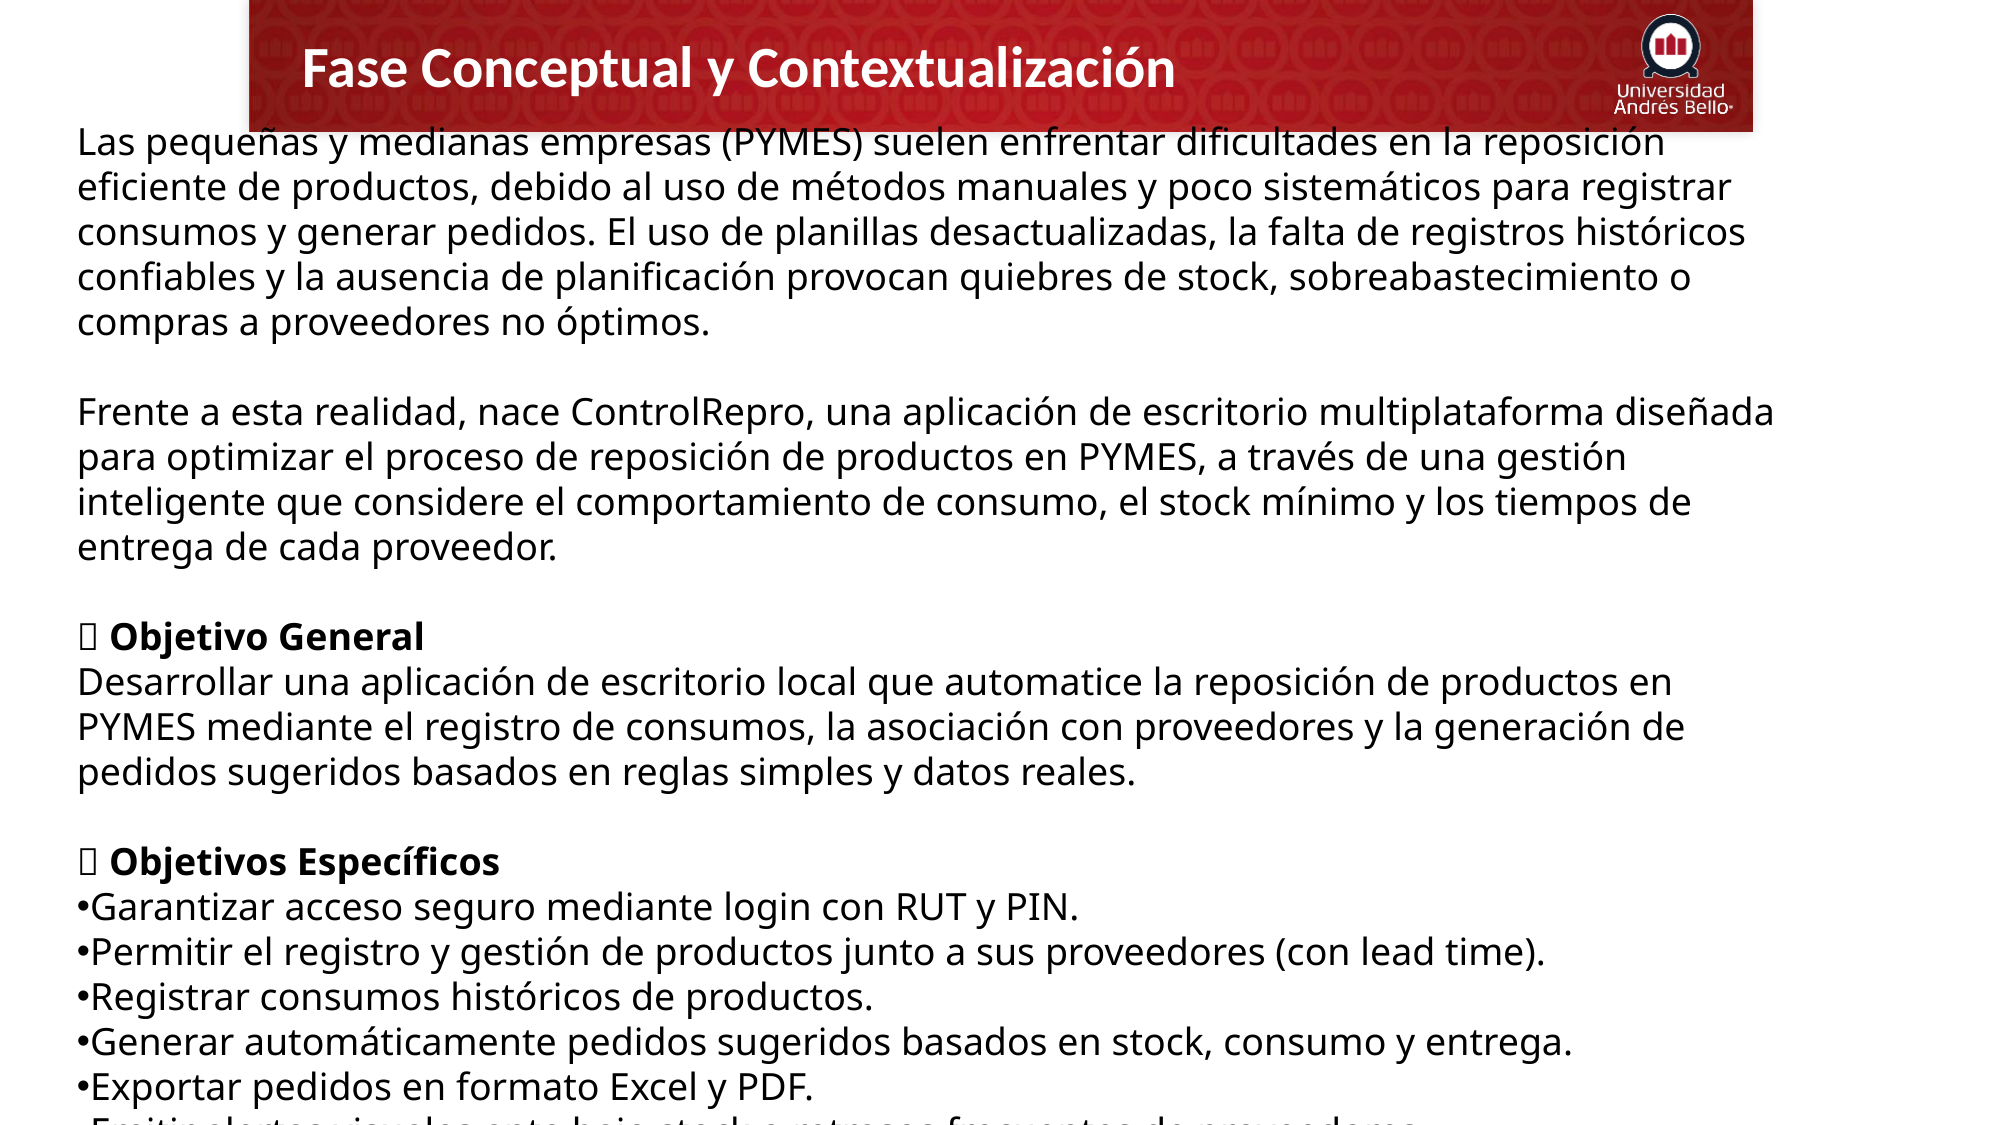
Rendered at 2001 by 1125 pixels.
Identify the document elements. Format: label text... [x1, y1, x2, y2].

picture [247, 0, 1753, 132]
text_box Las pequeñas y medianas empresas (PYMES) suelen enfrentar dificultades en la reposición eficiente de productos, debido al uso de métodos manuales y poco sistemáticos para registrar consumos y generar pedidos. El uso de planillas desactualizadas, la falta de registros históricos confiables y la ausencia de planificación provocan quiebres de stock, sobreabastecimiento o compras a proveedores no óptimos. Frente a esta realidad, nace ControlRepro, una aplicación de escritorio multiplataforma diseñada para optimizar el proceso de reposición de productos en PYMES, a través de una gestión inteligente que considere el comportamiento de consumo, el stock mínimo y los tiempos de entrega de cada proveedor. 🎯 Objetivo General Desarrollar una aplicación de escritorio local que automatice la reposición de productos en PYMES mediante el registro de consumos, la asociación con proveedores y la generación de pedidos sugeridos basados en reglas simples y datos reales. ✅ Objetivos Específicos Garantizar acceso seguro mediante login con RUT y PIN. Permitir el registro y gestión de productos junto a sus proveedores (con lead time). Registrar consumos históricos de productos. Generar automáticamente pedidos sugeridos basados en stock, consumo y entrega. Exportar pedidos en formato Excel y PDF. Emitir alertas visuales ante bajo stock o retrasos frecuentes de proveedores. [61, 65, 1808, 1125]
